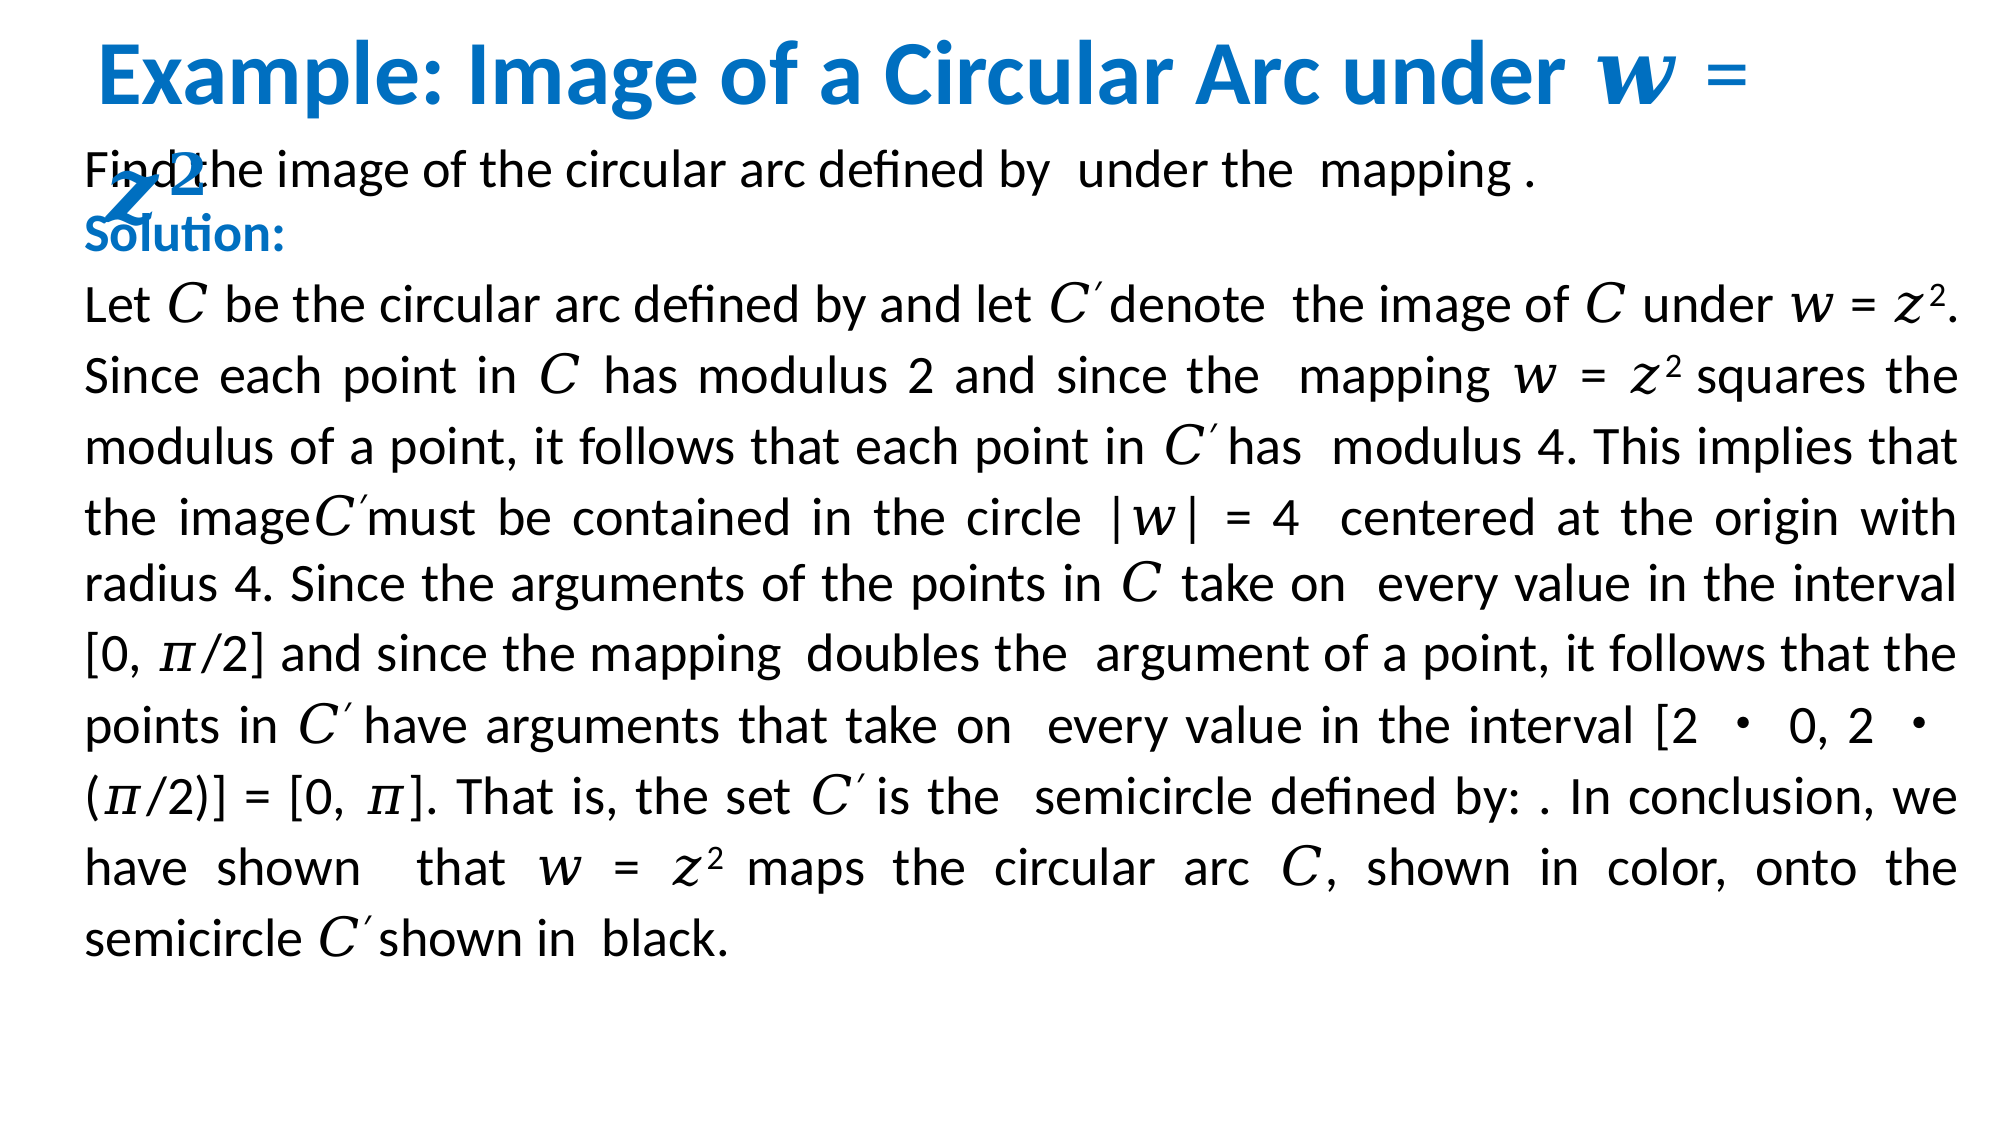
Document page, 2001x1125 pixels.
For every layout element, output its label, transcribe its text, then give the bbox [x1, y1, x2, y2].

title Example: Image of a Circular Arc under 𝒘 = 𝒛𝟐 [95, 10, 1871, 243]
